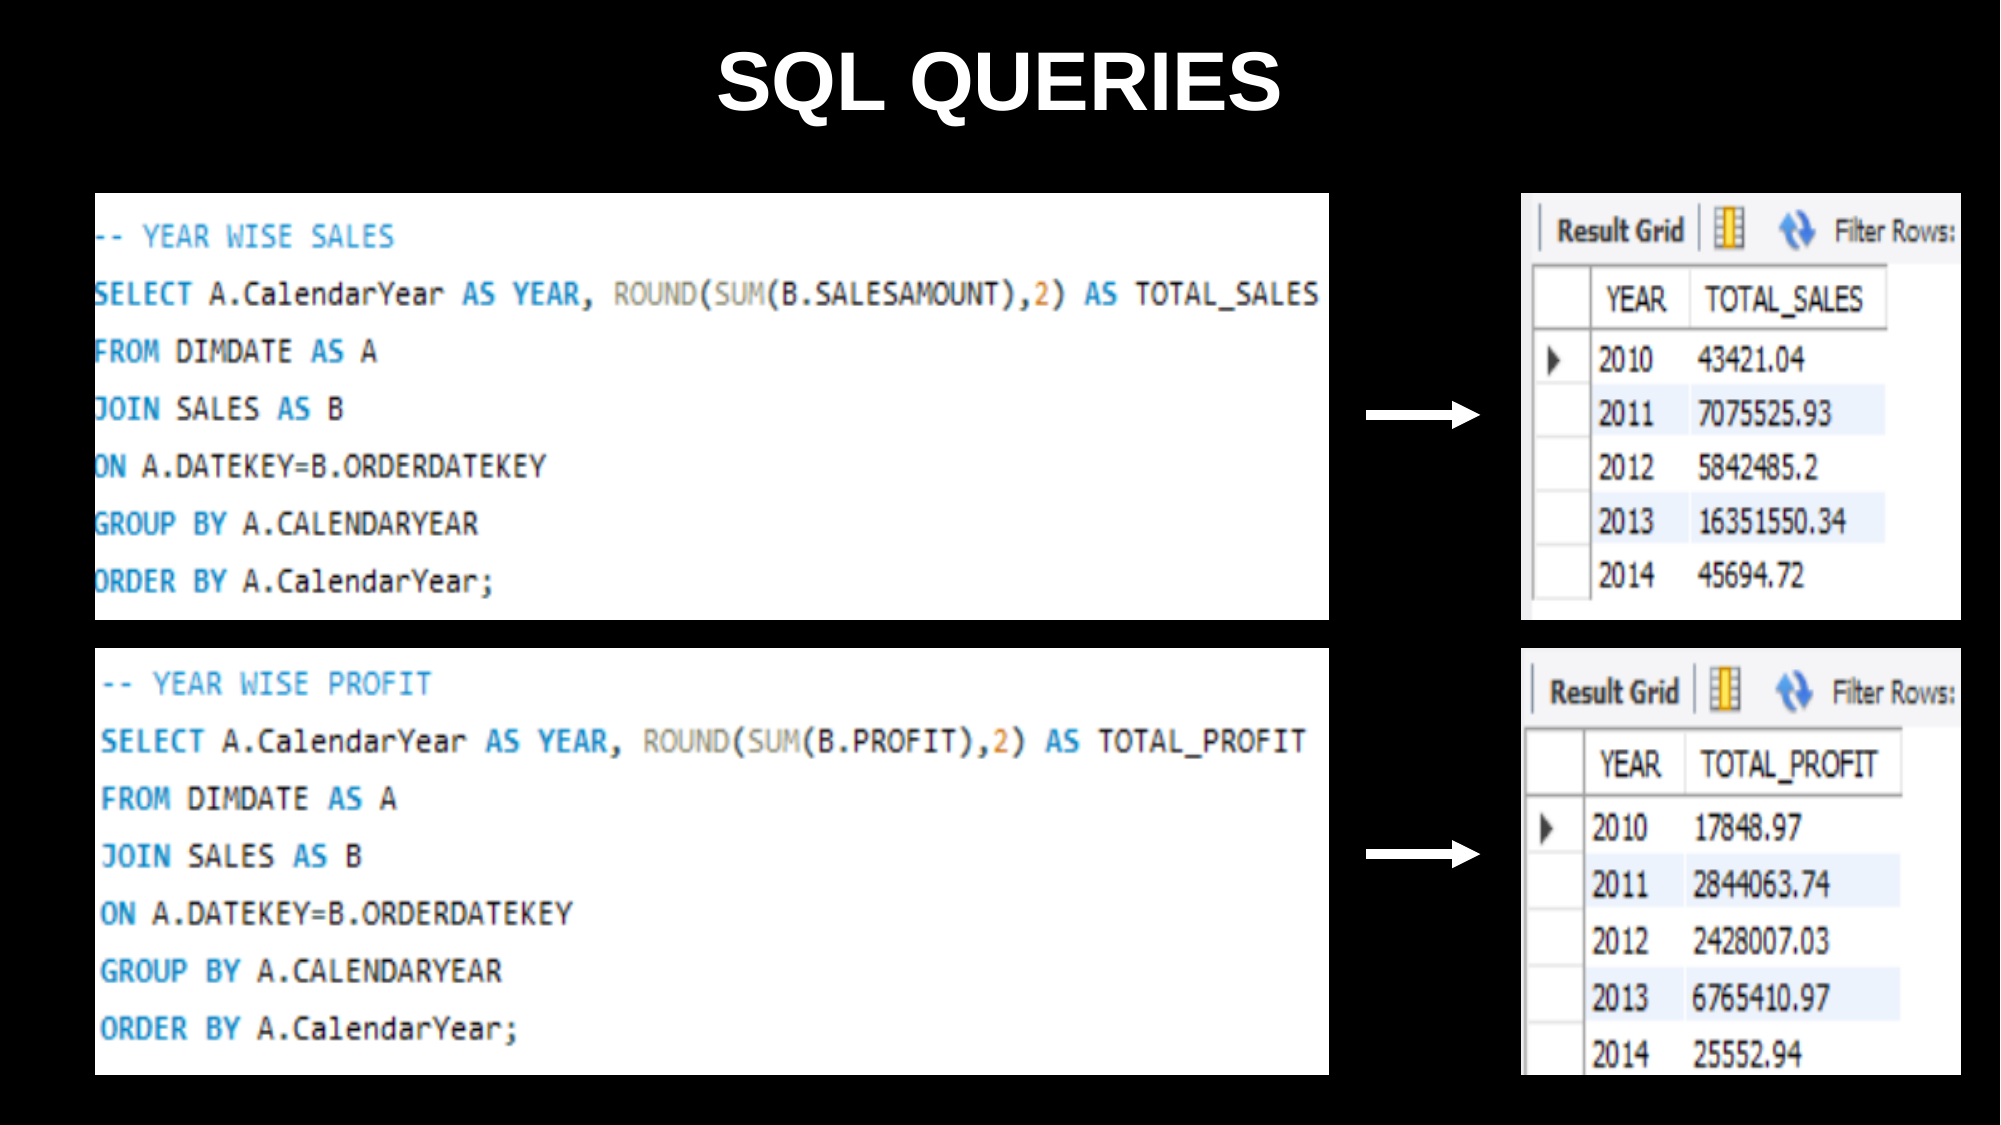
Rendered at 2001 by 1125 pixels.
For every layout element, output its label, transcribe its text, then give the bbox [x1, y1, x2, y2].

picture [95, 648, 1329, 1075]
title SQL QUERIES [0, 27, 2000, 140]
picture [1521, 193, 1961, 620]
picture [1521, 648, 1961, 1075]
picture [95, 193, 1329, 620]
